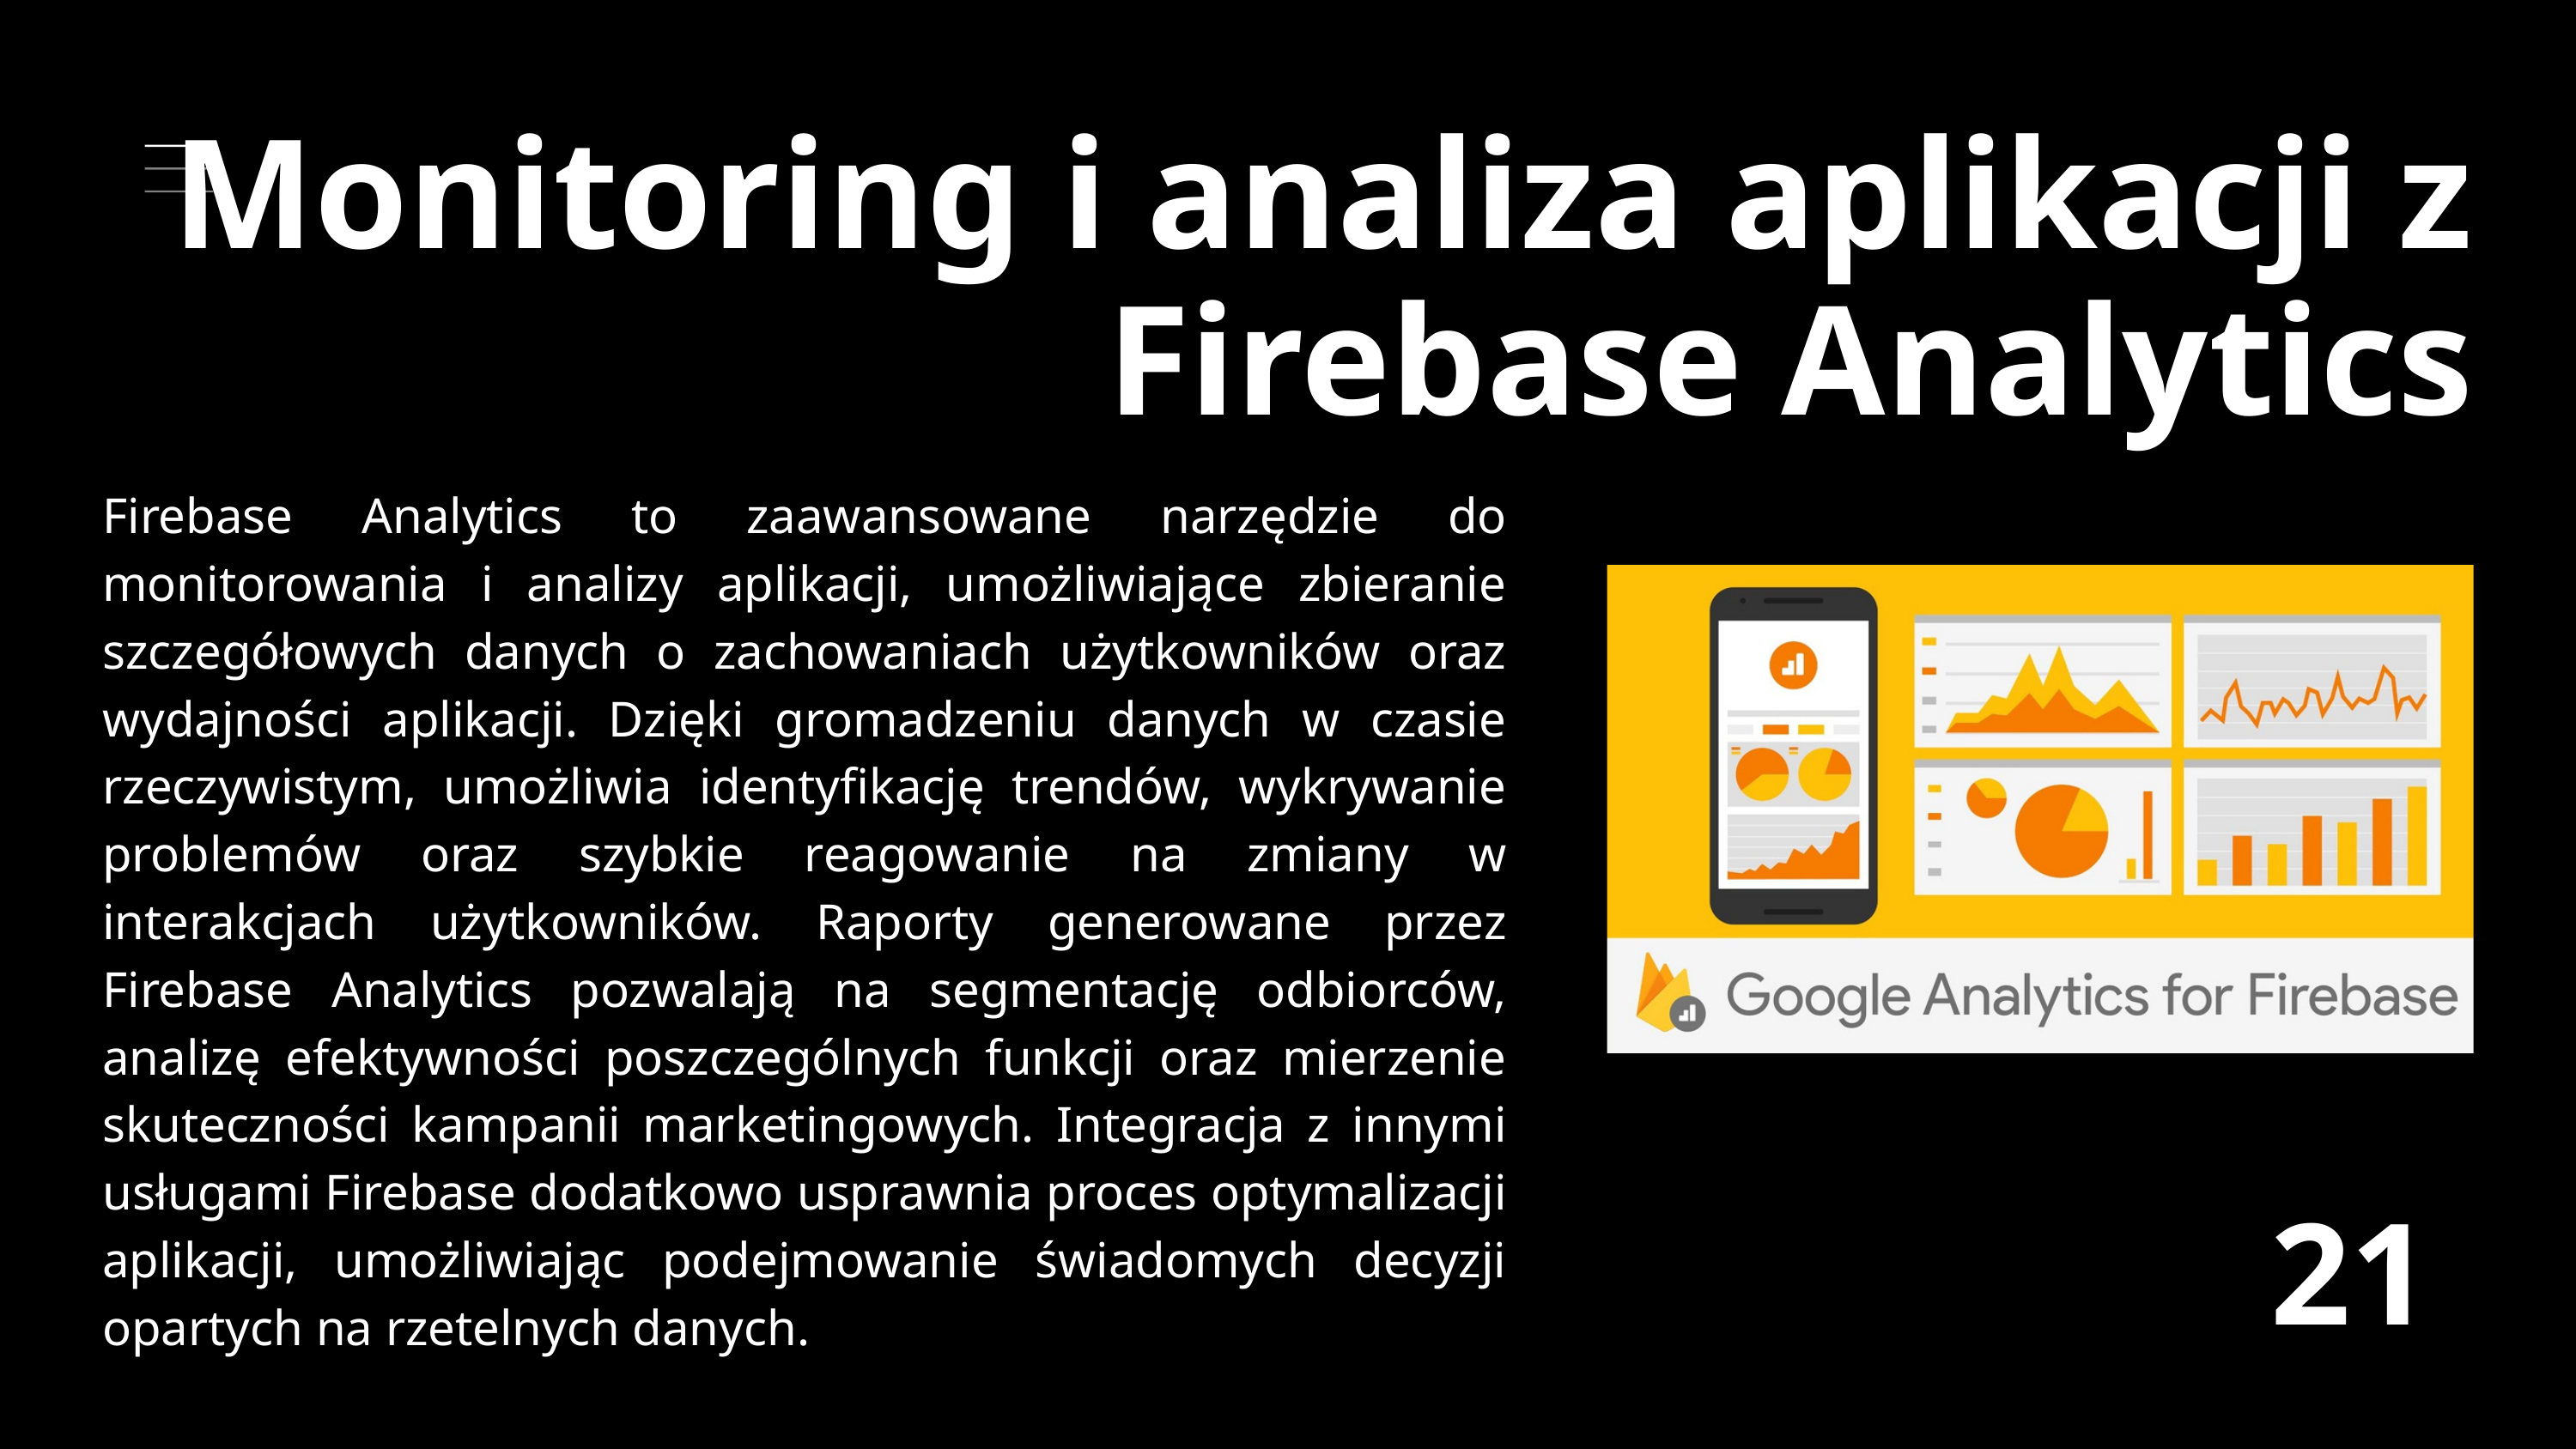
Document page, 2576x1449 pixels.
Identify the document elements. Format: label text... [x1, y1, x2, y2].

text_box Monitoring i analiza aplikacji z Firebase Analytics [102, 112, 2474, 446]
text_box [144, 144, 214, 193]
text_box Firebase Analytics to zaawansowane narzędzie do monitorowania i analizy aplikacji, umożliwiające zbieranie szczegółowych danych o zachowaniach użytkowników oraz wydajności aplikacji. Dzięki gromadzeniu danych w czasie rzeczywistym, umożliwia identyfikację trendów, wykrywanie problemów oraz szybkie reagowanie na zmiany w interakcjach użytkowników. Raporty generowane przez Firebase Analytics pozwalają na segmentację odbiorców, analizę efektywności poszczególnych funkcji oraz mierzenie skuteczności kampanii marketingowych. Integracja z innymi usługami Firebase dodatkowo usprawnia proces optymalizacji aplikacji, umożliwiając podejmowanie świadomych decyzji opartych na rzetelnych danych. [102, 476, 1507, 1355]
text_box [1607, 565, 2474, 1053]
text_box 21 [2242, 1155, 2432, 1353]
